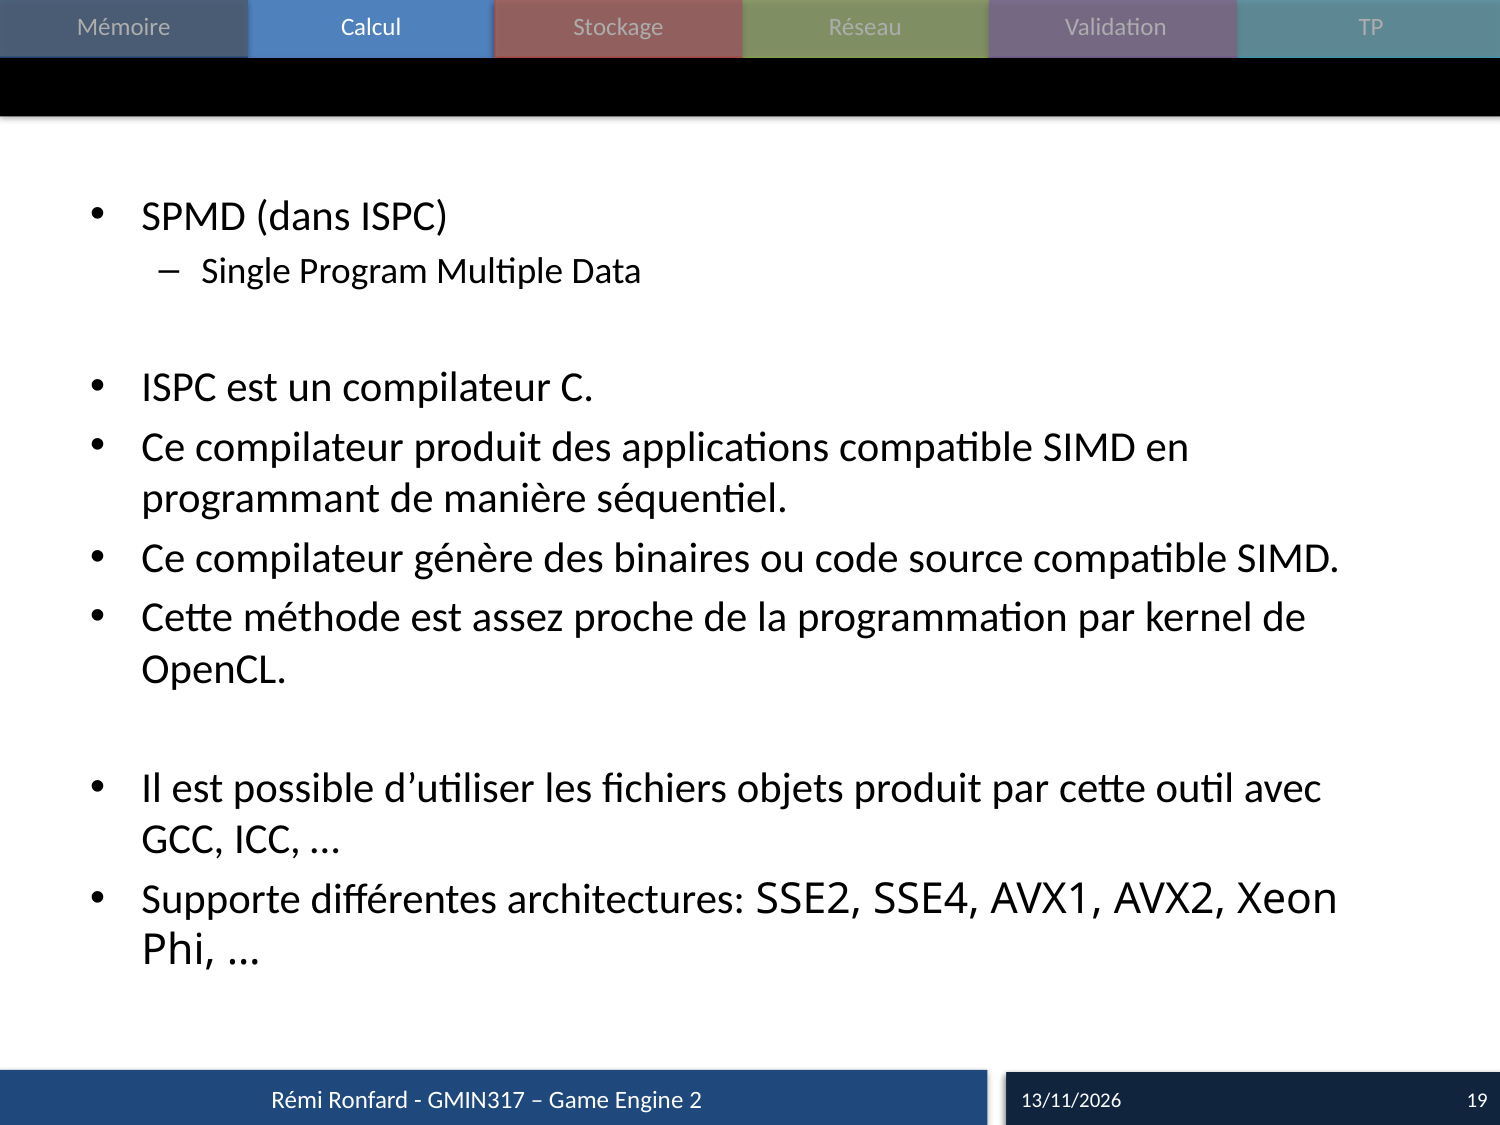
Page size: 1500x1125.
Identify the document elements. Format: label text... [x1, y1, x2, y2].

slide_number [1006, 1070, 1153, 1125]
slide_number 19 [1152, 1071, 1500, 1125]
footer Rémi Ronfard - GMIN317 – Game Engine 2 [0, 1069, 988, 1125]
list SPMD (dans ISPC) Single Program Multiple Data ISPC est un compilateur C. Ce compilateur produit des applications compatible SIMD en programmant de manière séquentiel. Ce compilateur génère des binaires ou code source compatible SIMD. Cette méthode est assez proche de la programmation par kernel de OpenCL. Il est possible d’utiliser les fichiers objets produit par cette outil avec GCC, ICC, … Supporte différentes architectures: SSE2, SSE4, AVX1, AVX2, Xeon Phi, … [75, 179, 1425, 1005]
